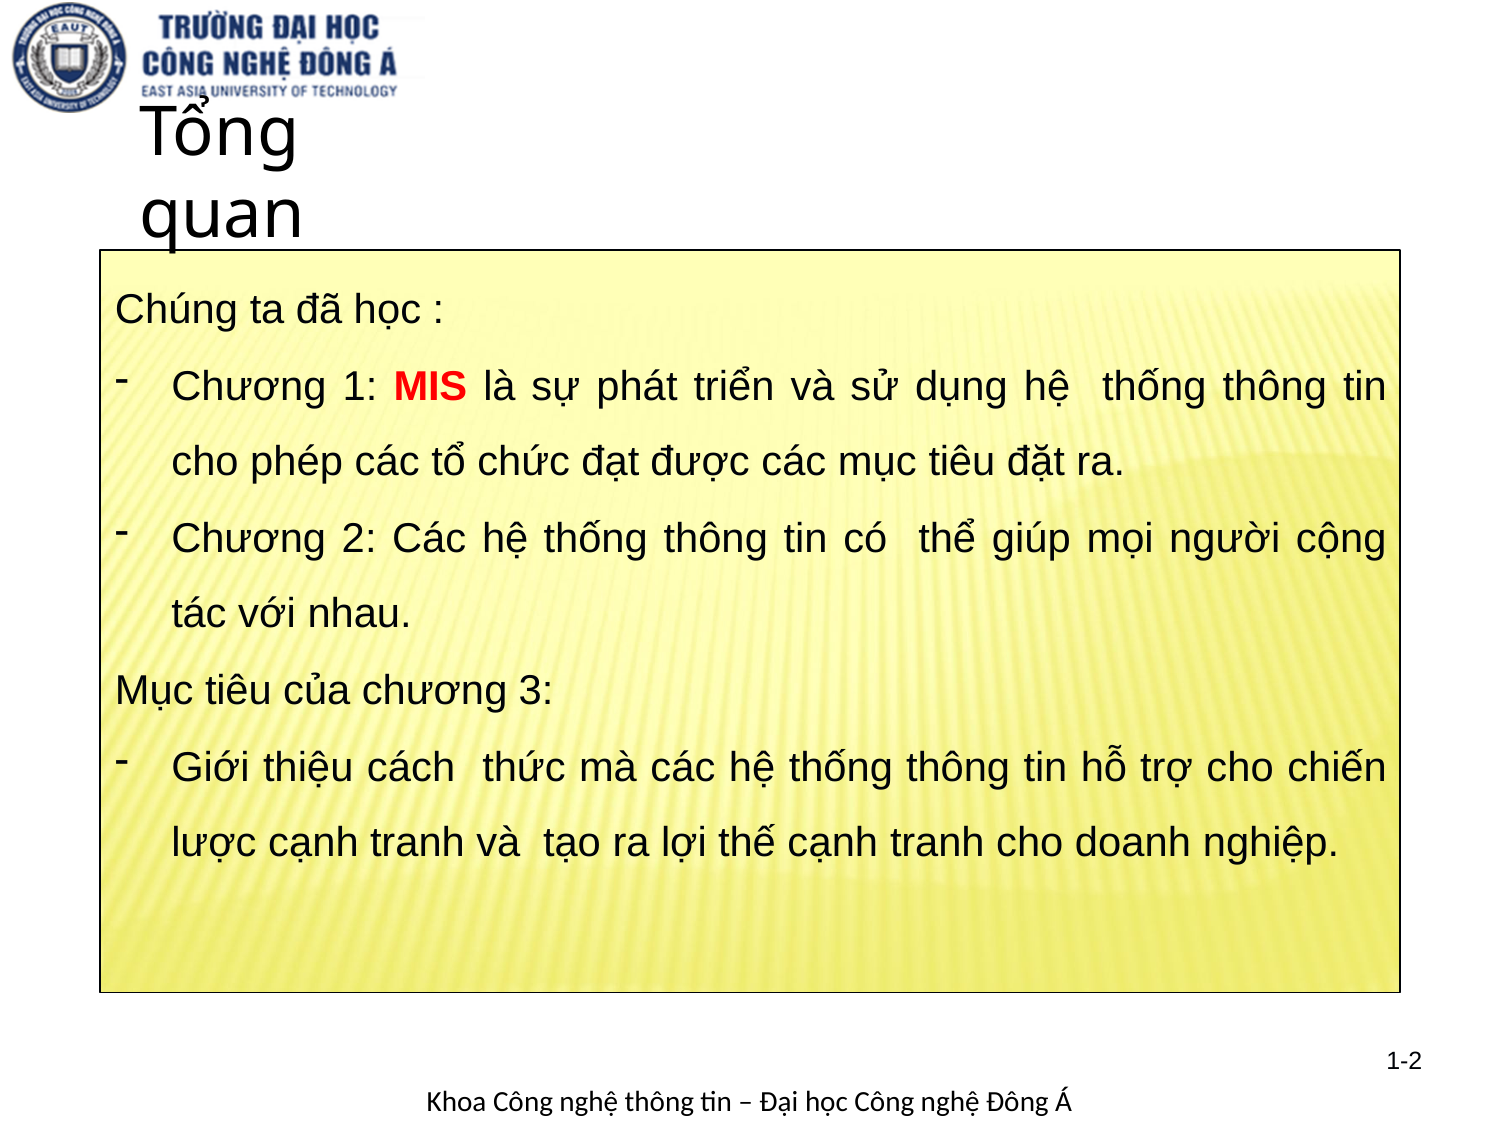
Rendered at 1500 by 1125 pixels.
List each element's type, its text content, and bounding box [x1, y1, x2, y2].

text_box 1-2 [1384, 1044, 1429, 1105]
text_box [0, 0, 1401, 1017]
